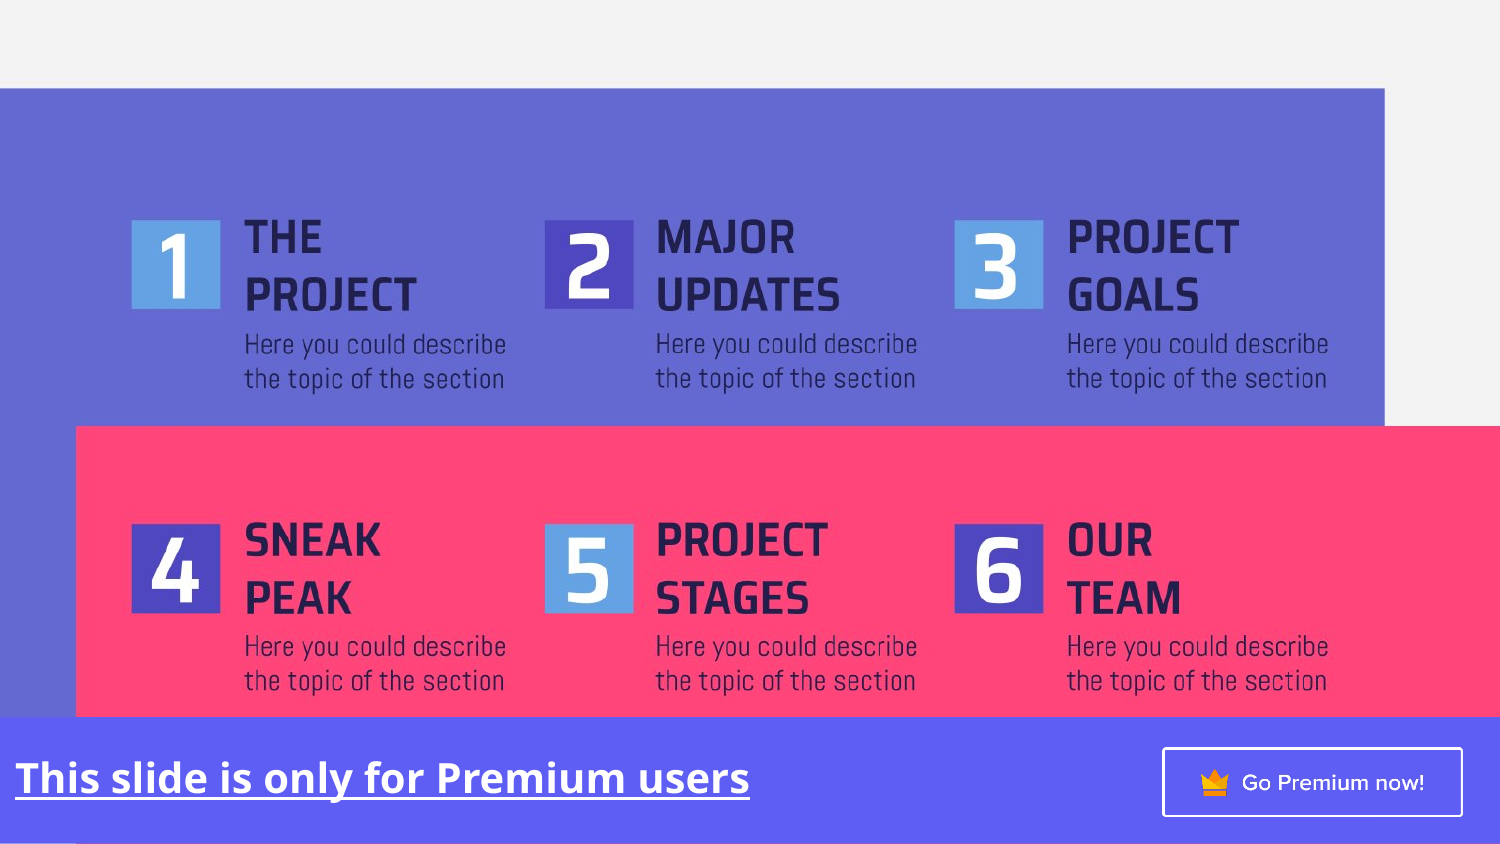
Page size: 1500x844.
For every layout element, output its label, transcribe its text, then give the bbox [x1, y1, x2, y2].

picture [1162, 747, 1463, 817]
picture [0, 0, 1500, 717]
text_box This slide is only for Premium users [0, 717, 1500, 844]
